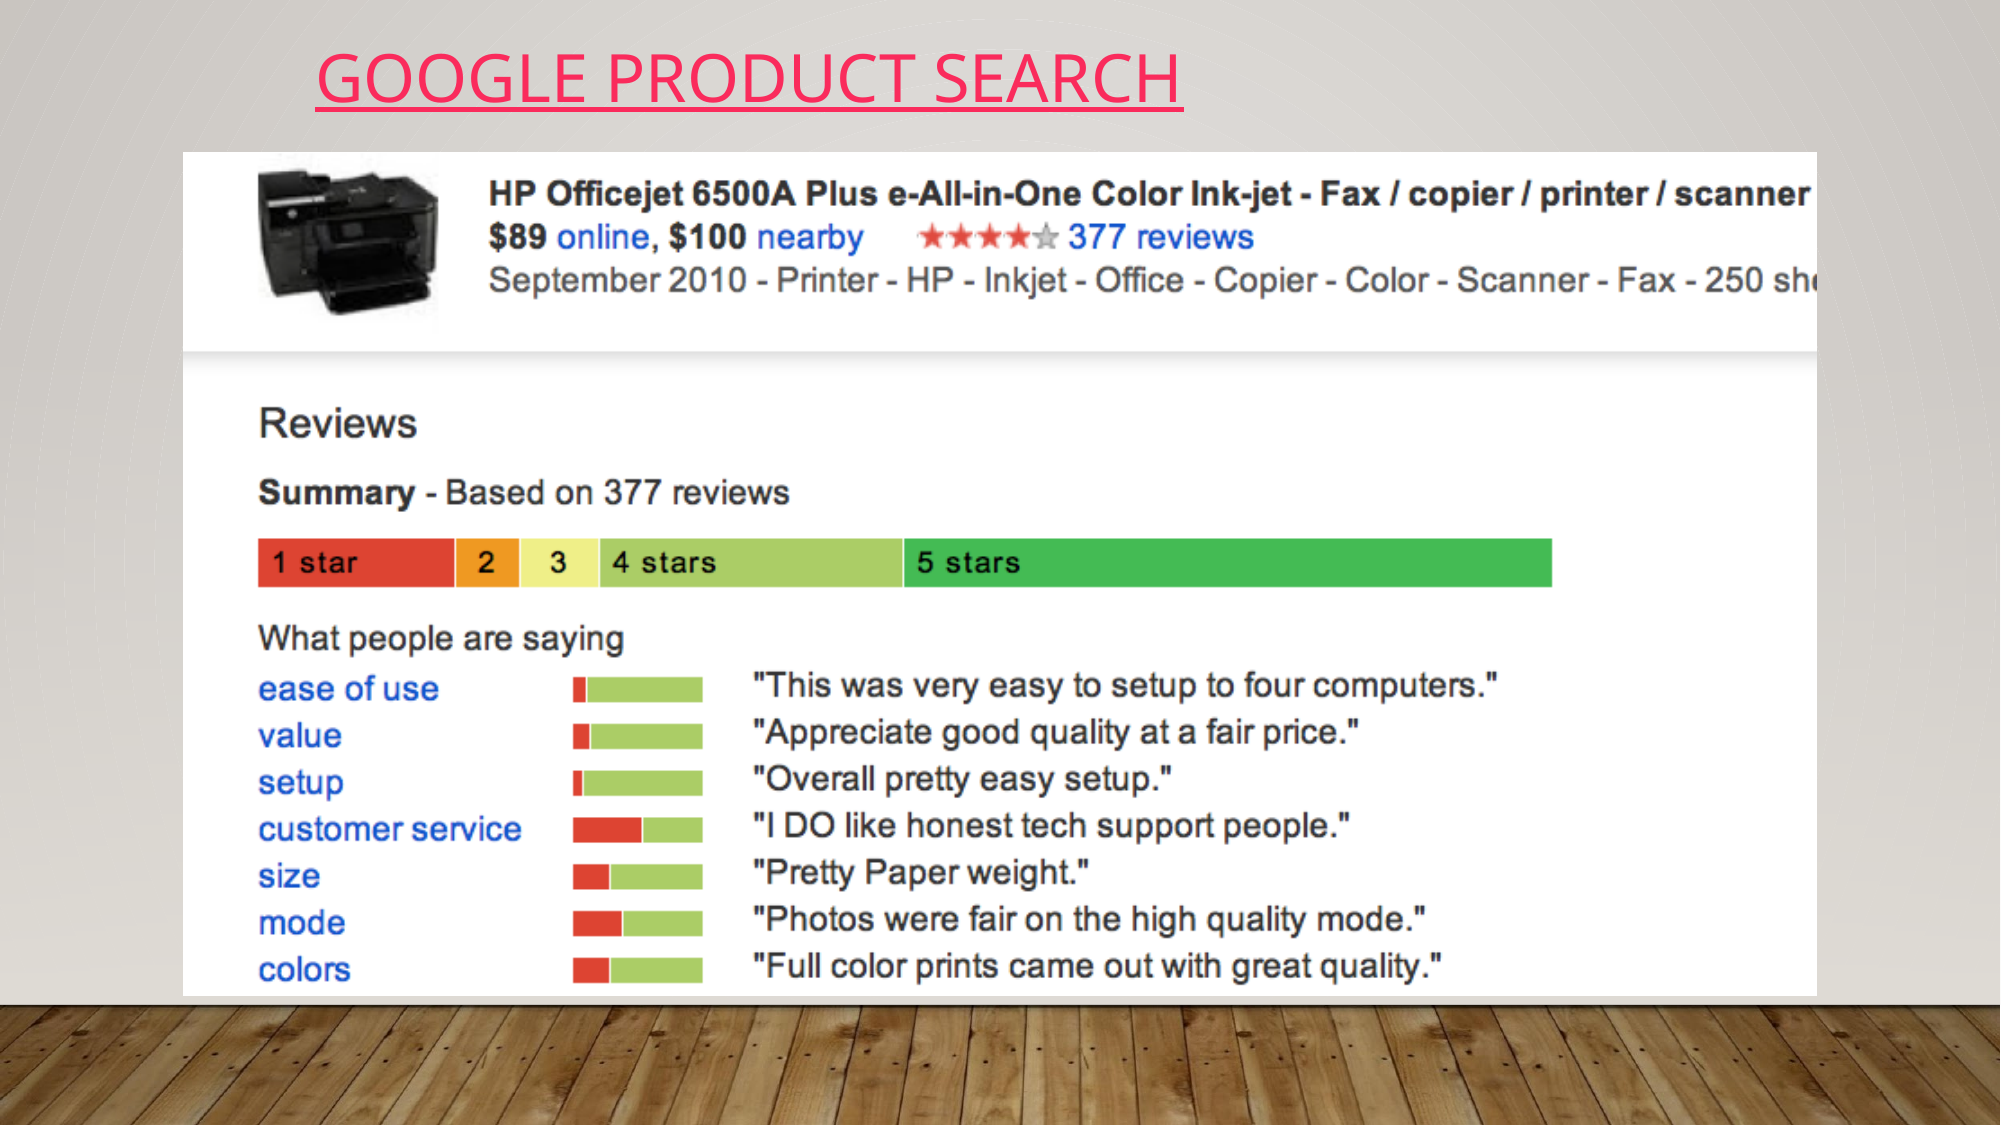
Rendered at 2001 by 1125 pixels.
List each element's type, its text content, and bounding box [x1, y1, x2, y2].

list a [516, 295, 2000, 1025]
picture [182, 151, 1817, 996]
picture [0, 1005, 2000, 1125]
title GOOGLE PRODUCT SEARCH [300, 29, 1934, 192]
